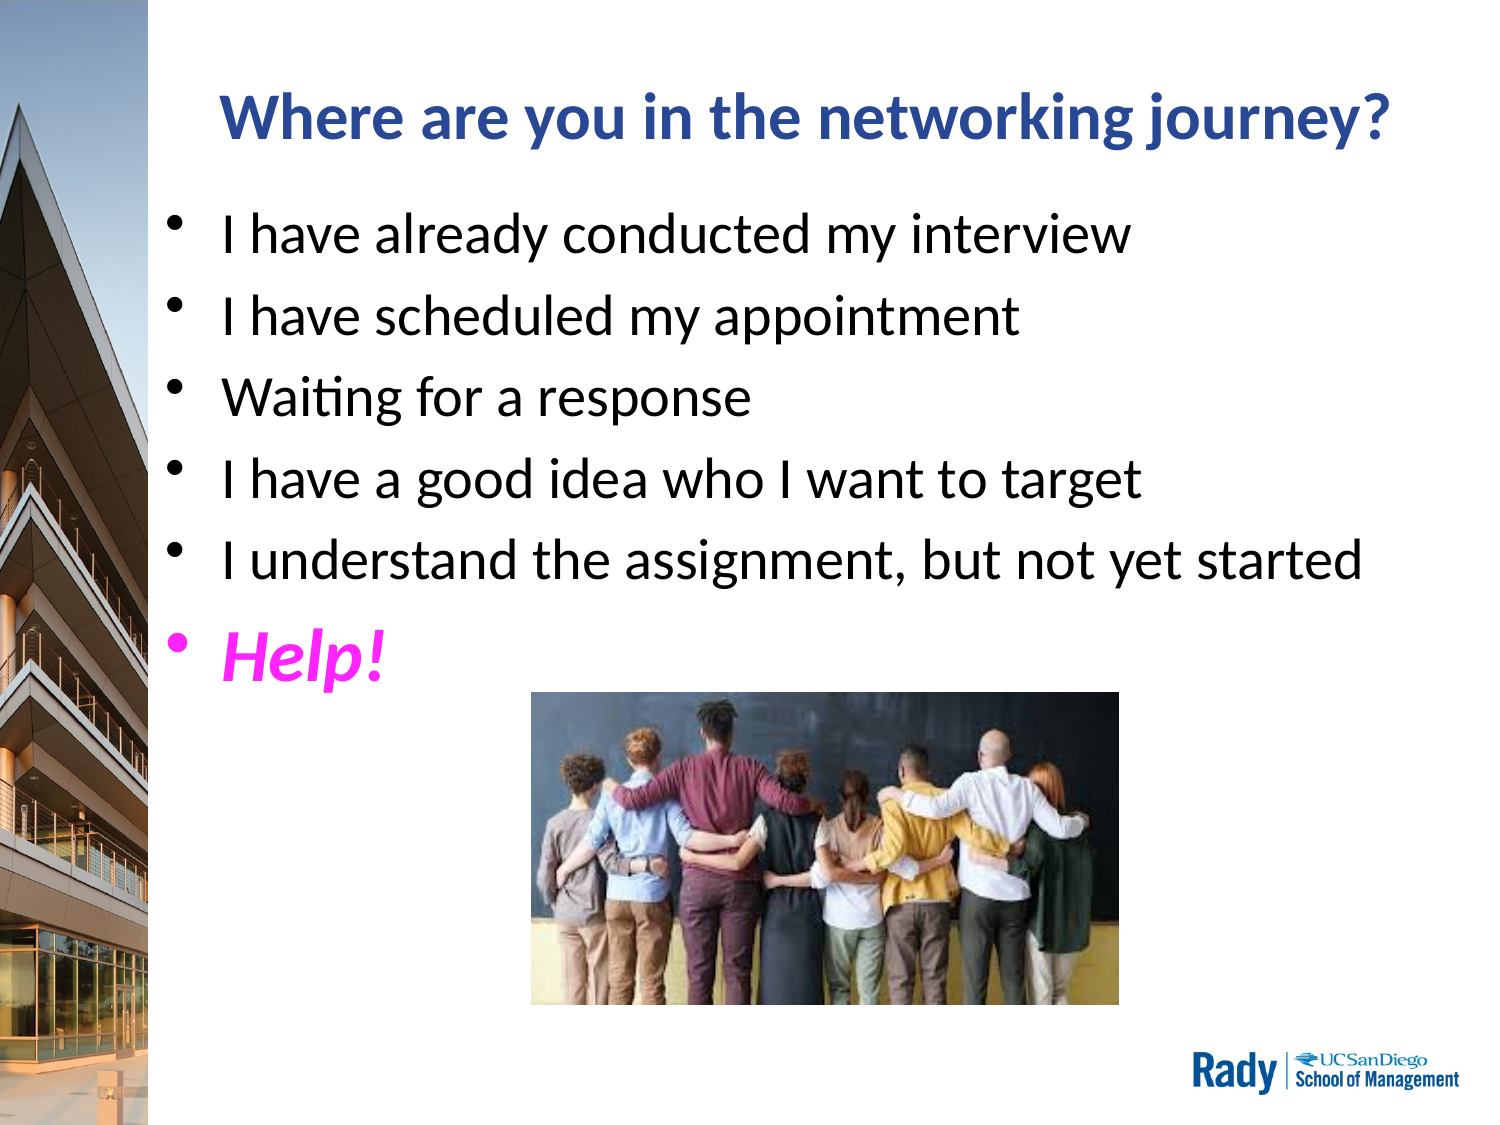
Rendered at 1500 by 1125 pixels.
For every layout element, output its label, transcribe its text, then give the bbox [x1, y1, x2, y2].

picture [1187, 1044, 1463, 1101]
title Where are you in the networking journey? [187, 62, 1426, 163]
picture [530, 692, 1119, 1006]
picture [0, 0, 148, 1125]
list I have already conducted my interview I have scheduled my appointment Waiting for a response I have a good idea who I want to target I understand the assignment, but not yet started Help! [149, 187, 1500, 1006]
